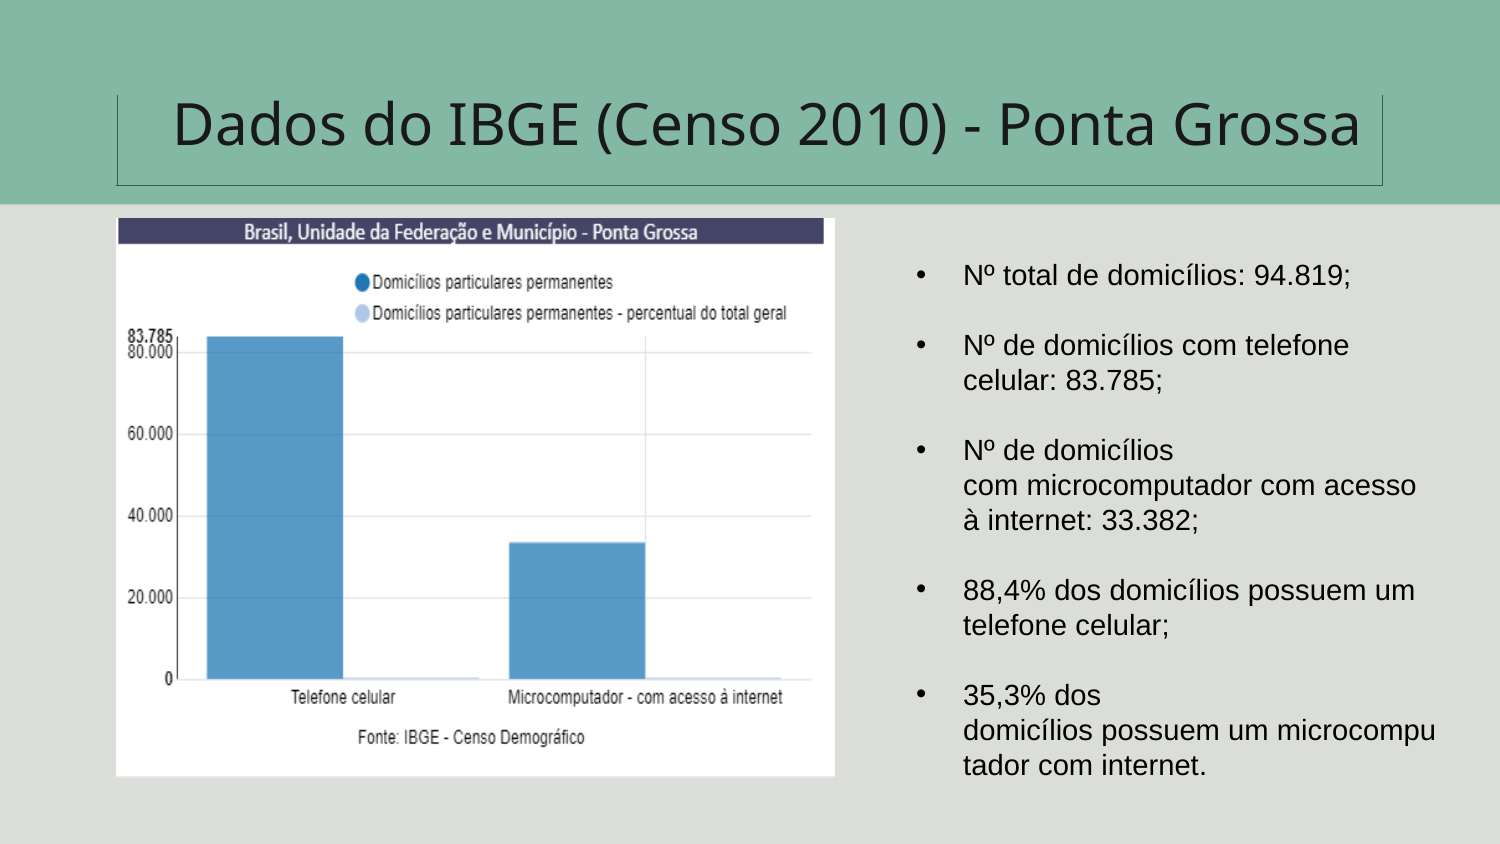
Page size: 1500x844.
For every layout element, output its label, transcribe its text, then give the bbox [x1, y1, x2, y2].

picture [116, 218, 836, 779]
text_box Nº total de domicílios: 94.819; Nº de domicílios com telefone celular: 83.785; Nº de domicílios com microcomputador com acesso à internet: 33.382; 88,4% dos domicílios possuem um telefone celular; 35,3% dos domicílios possuem um microcomputador com internet. [901, 249, 1456, 844]
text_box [116, 95, 1383, 186]
title Dados do IBGE (Censo 2010) - Ponta Grossa [157, 71, 1422, 166]
